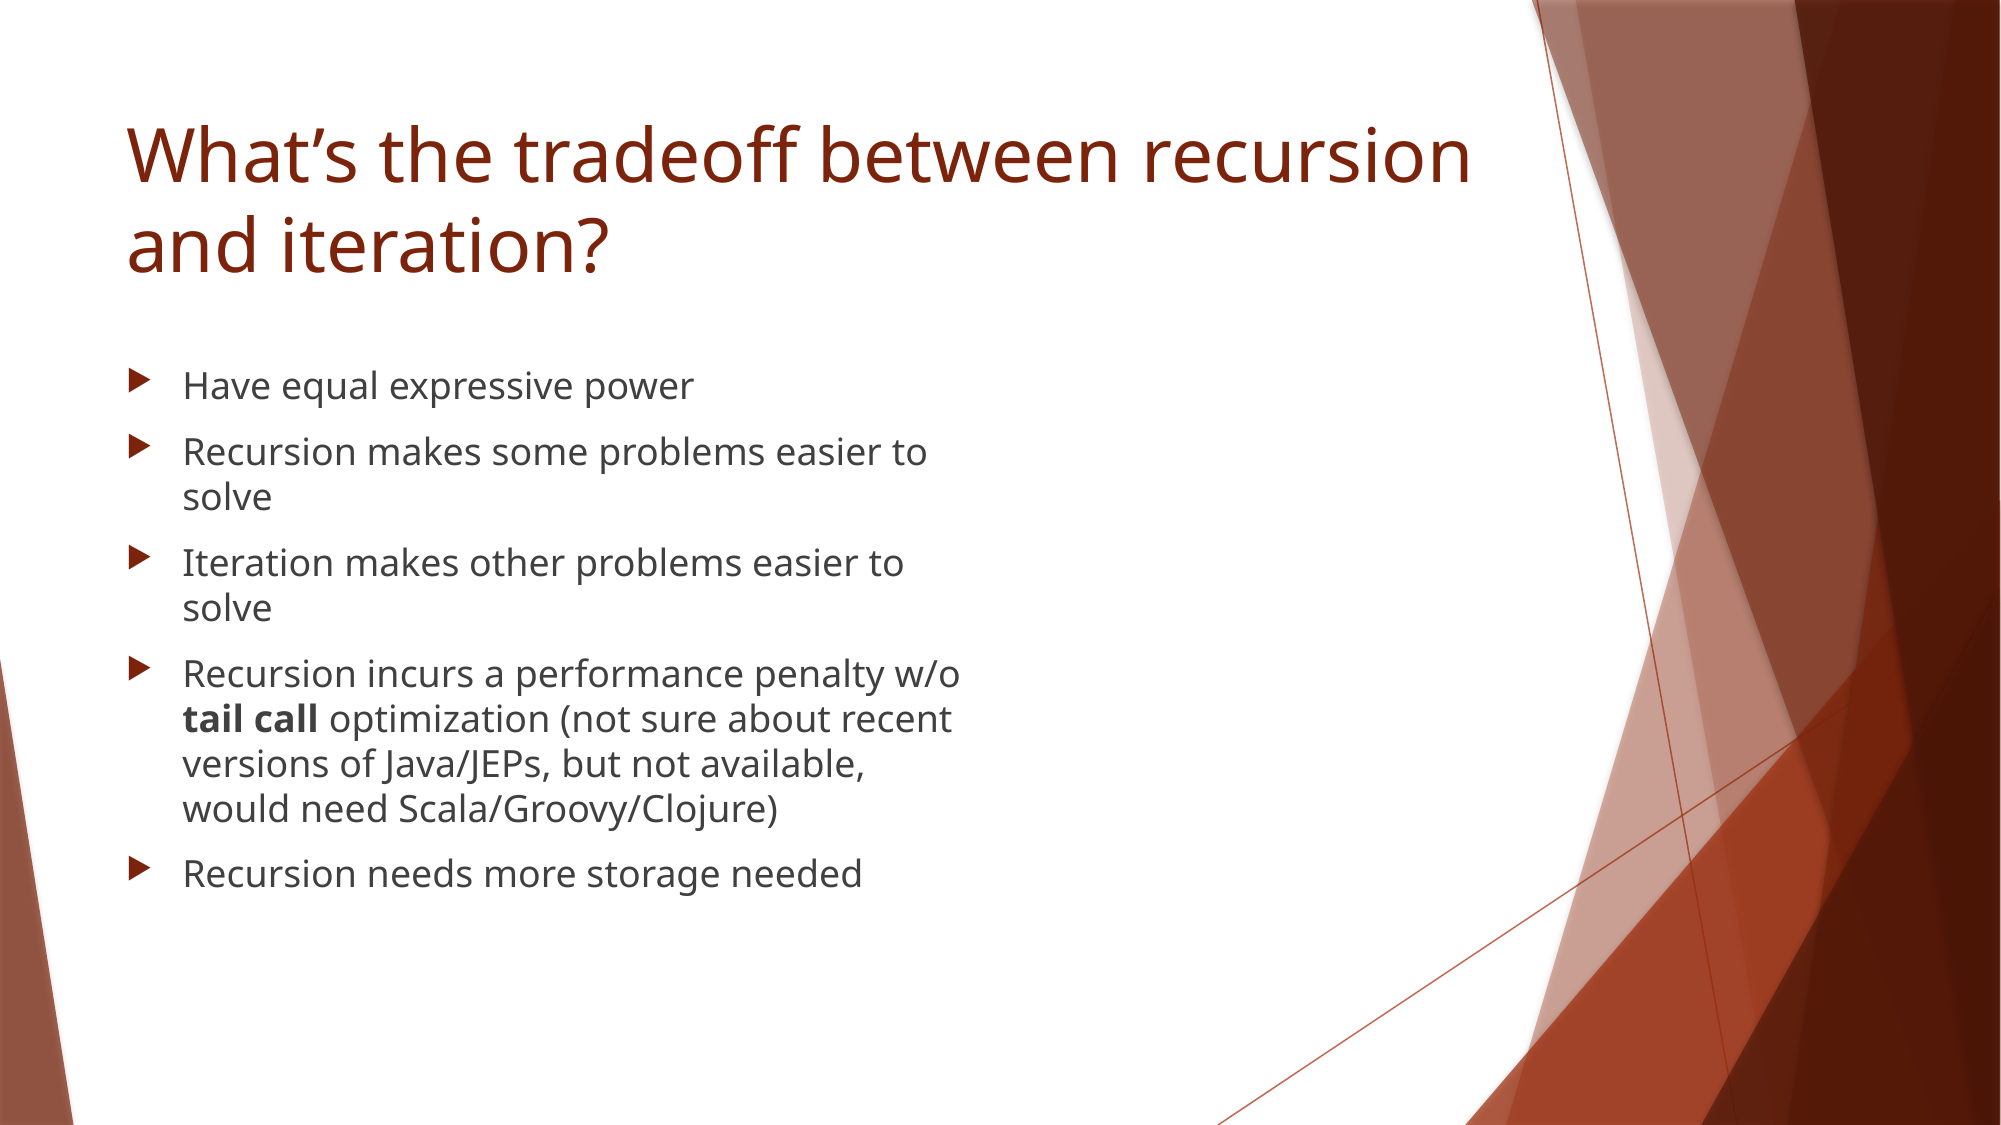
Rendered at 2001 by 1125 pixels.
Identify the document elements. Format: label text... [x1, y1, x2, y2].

title What’s the tradeoff between recursion and iteration? [111, 99, 1522, 317]
list Have equal expressive power Recursion makes some problems easier to solve Iteration makes other problems easier to solve Recursion incurs a performance penalty w/o tail call optimization (not sure about recent versions of Java/JEPs, but not available, would need Scala/Groovy/Clojure) Recursion needs more storage needed [111, 354, 983, 992]
